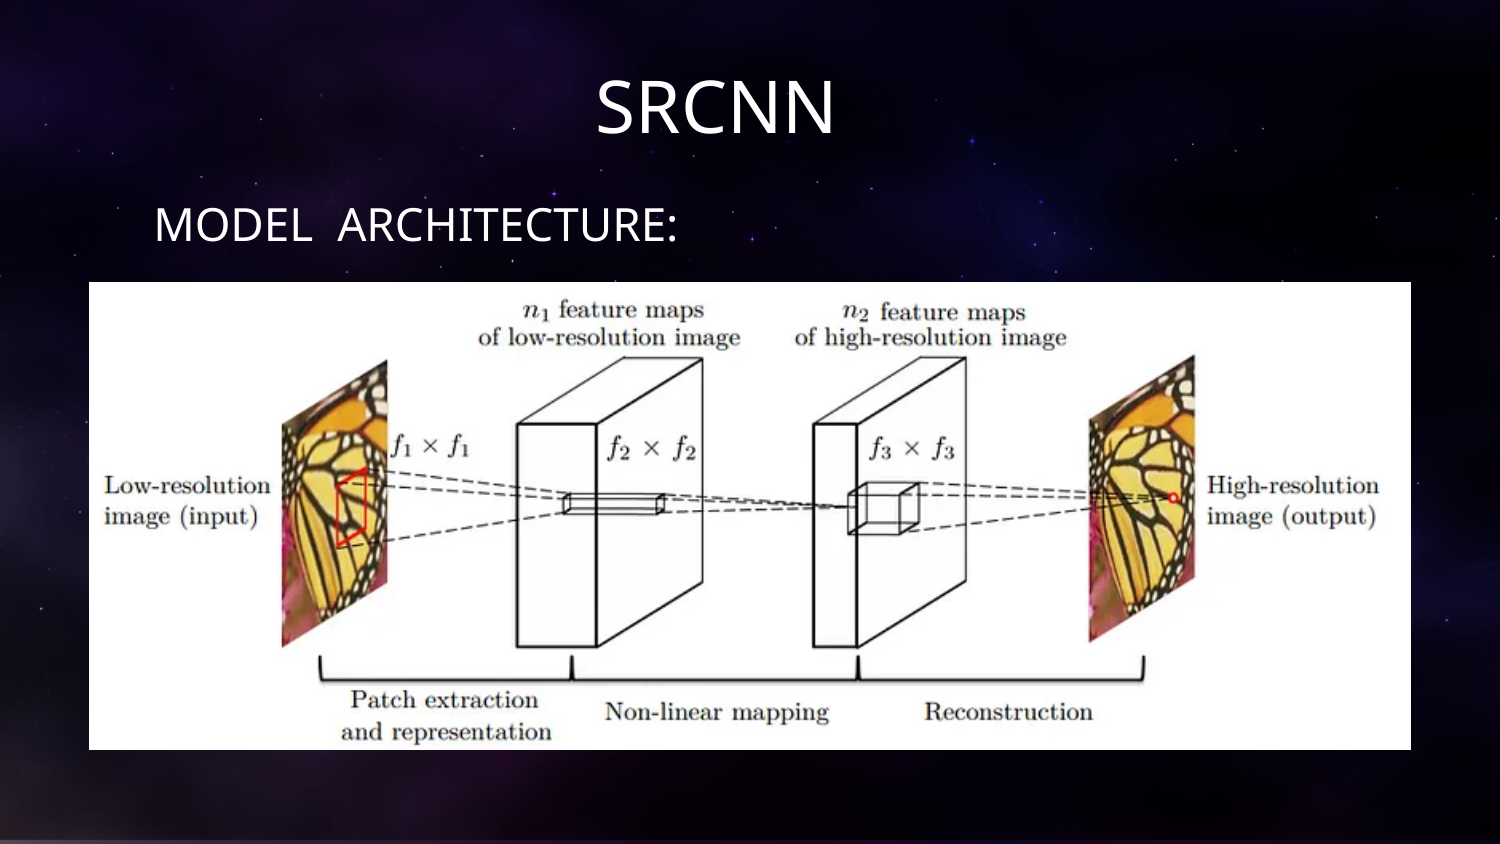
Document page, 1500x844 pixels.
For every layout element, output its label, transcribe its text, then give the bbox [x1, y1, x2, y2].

title MODEL ARCHITECTURE: [51, 180, 782, 275]
title SRCNN [84, 45, 1351, 140]
picture [0, 0, 1500, 844]
